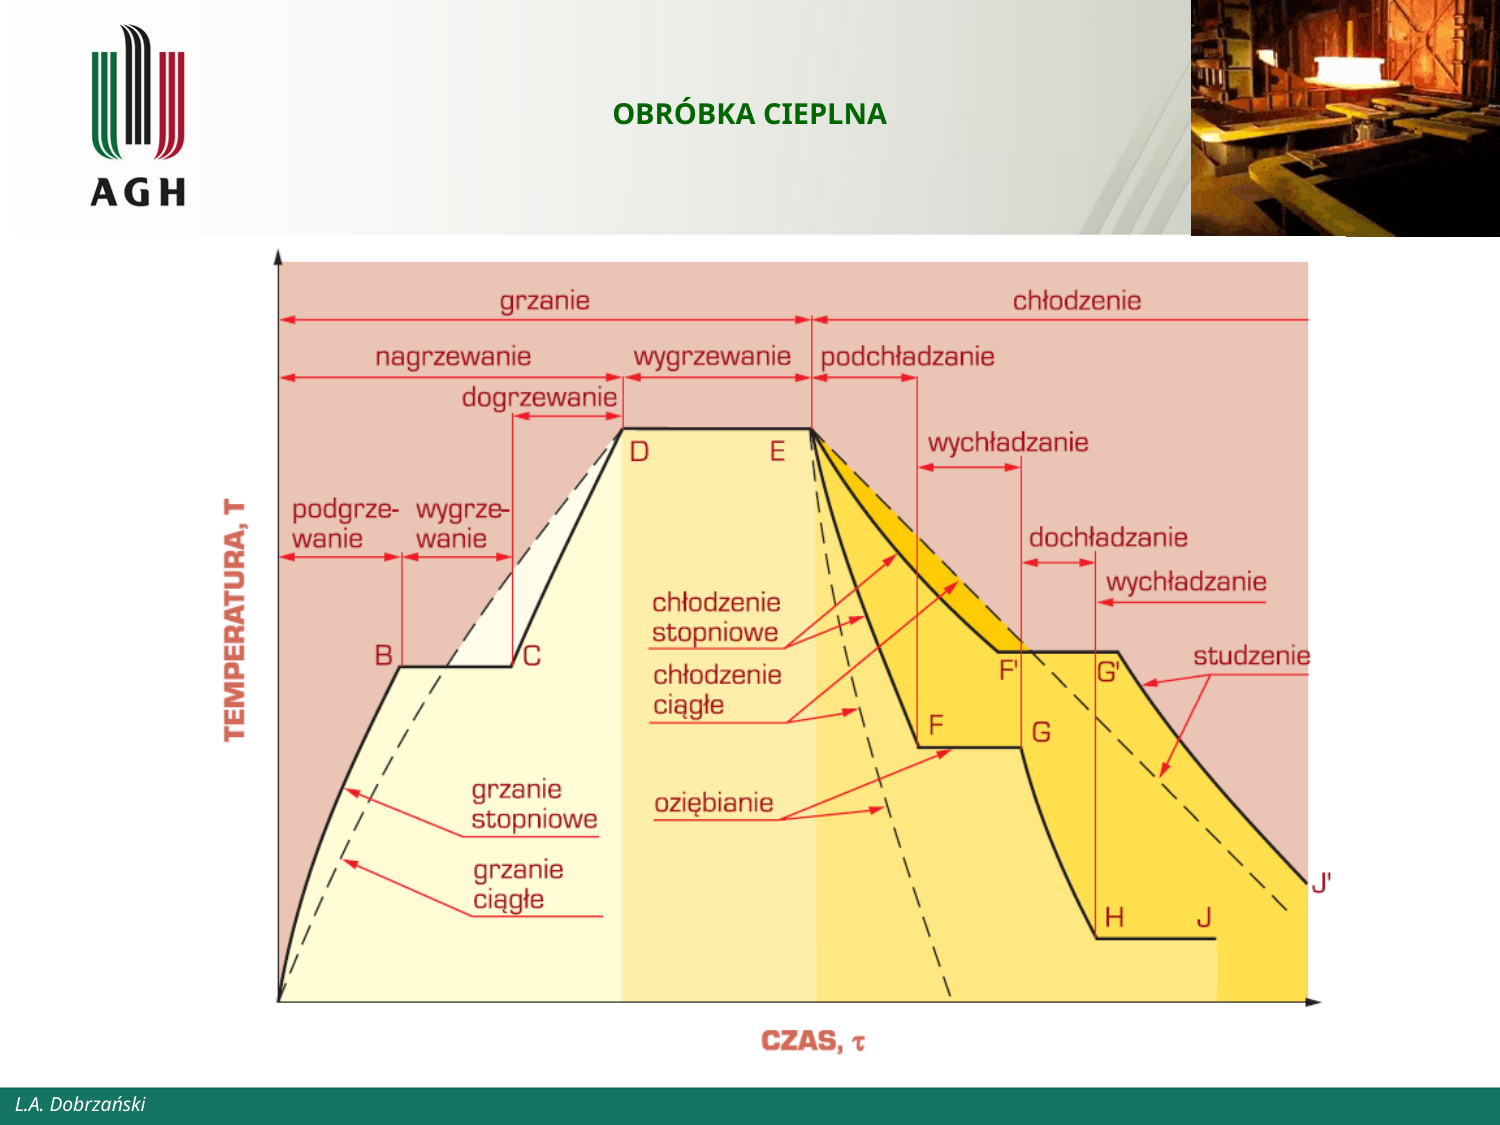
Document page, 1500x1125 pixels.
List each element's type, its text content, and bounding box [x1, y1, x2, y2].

text_box OBRÓBKA CIEPLNA [0, 85, 1186, 173]
text_box L.A. Dobrzański [0, 1082, 1016, 1125]
picture [0, 0, 1500, 1125]
